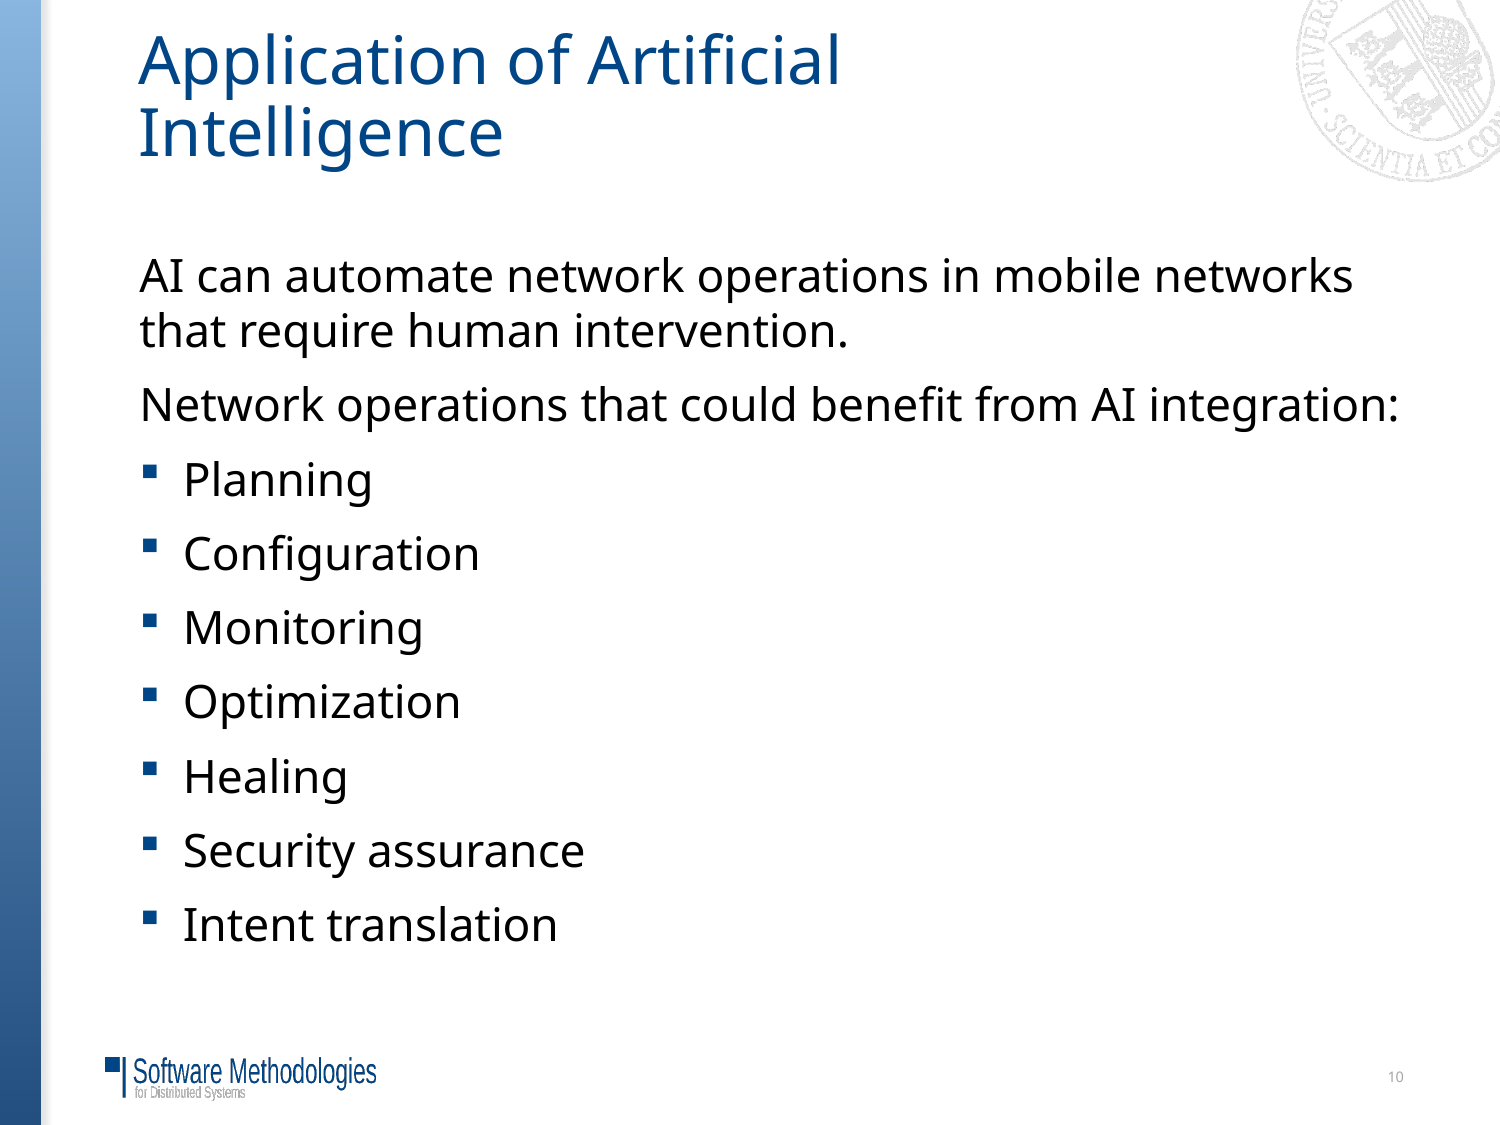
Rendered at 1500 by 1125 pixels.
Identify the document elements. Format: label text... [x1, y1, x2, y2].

list AI can automate network operations in mobile networks that require human intervention. Network operations that could benefit from AI integration: Planning Configuration Monitoring Optimization Healing Security assurance Intent translation [124, 238, 1418, 1012]
picture [105, 1057, 376, 1101]
slide_number 10 [1365, 1061, 1419, 1095]
title Application of Artificial Intelligence [123, 47, 1222, 179]
